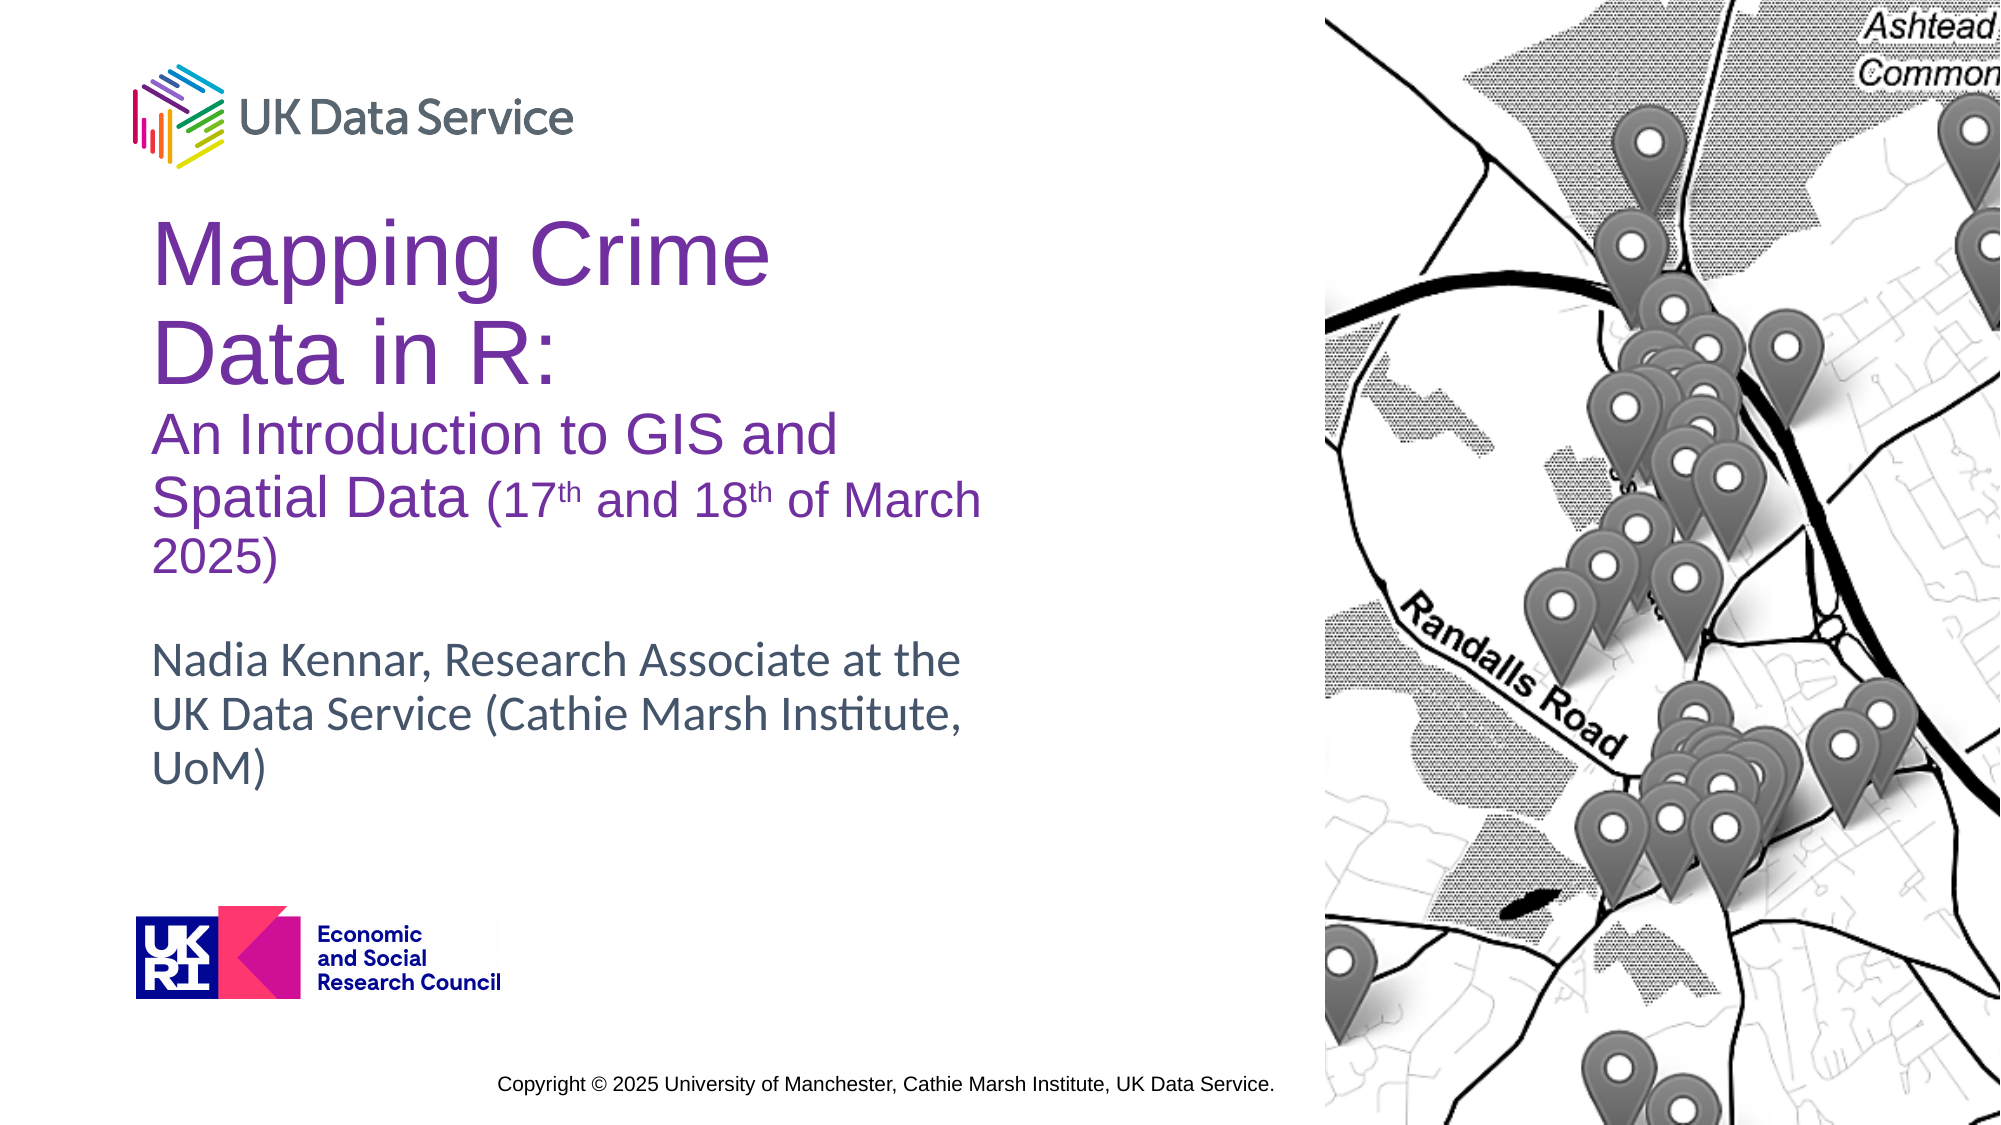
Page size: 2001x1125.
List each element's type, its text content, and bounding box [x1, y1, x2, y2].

title Mapping Crime Data in R: An Introduction to GIS and Spatial Data (17th and 18th of March 2025) [136, 168, 1000, 592]
picture [1324, 0, 2000, 1125]
picture [98, 29, 608, 204]
list Nadia Kennar, Research Associate at the UK Data Service (Cathie Marsh Institute, UoM) [136, 625, 1000, 872]
text_box Copyright © 2025 University of Manchester, Cathie Marsh Institute, UK Data Service. [198, 1062, 1296, 1103]
